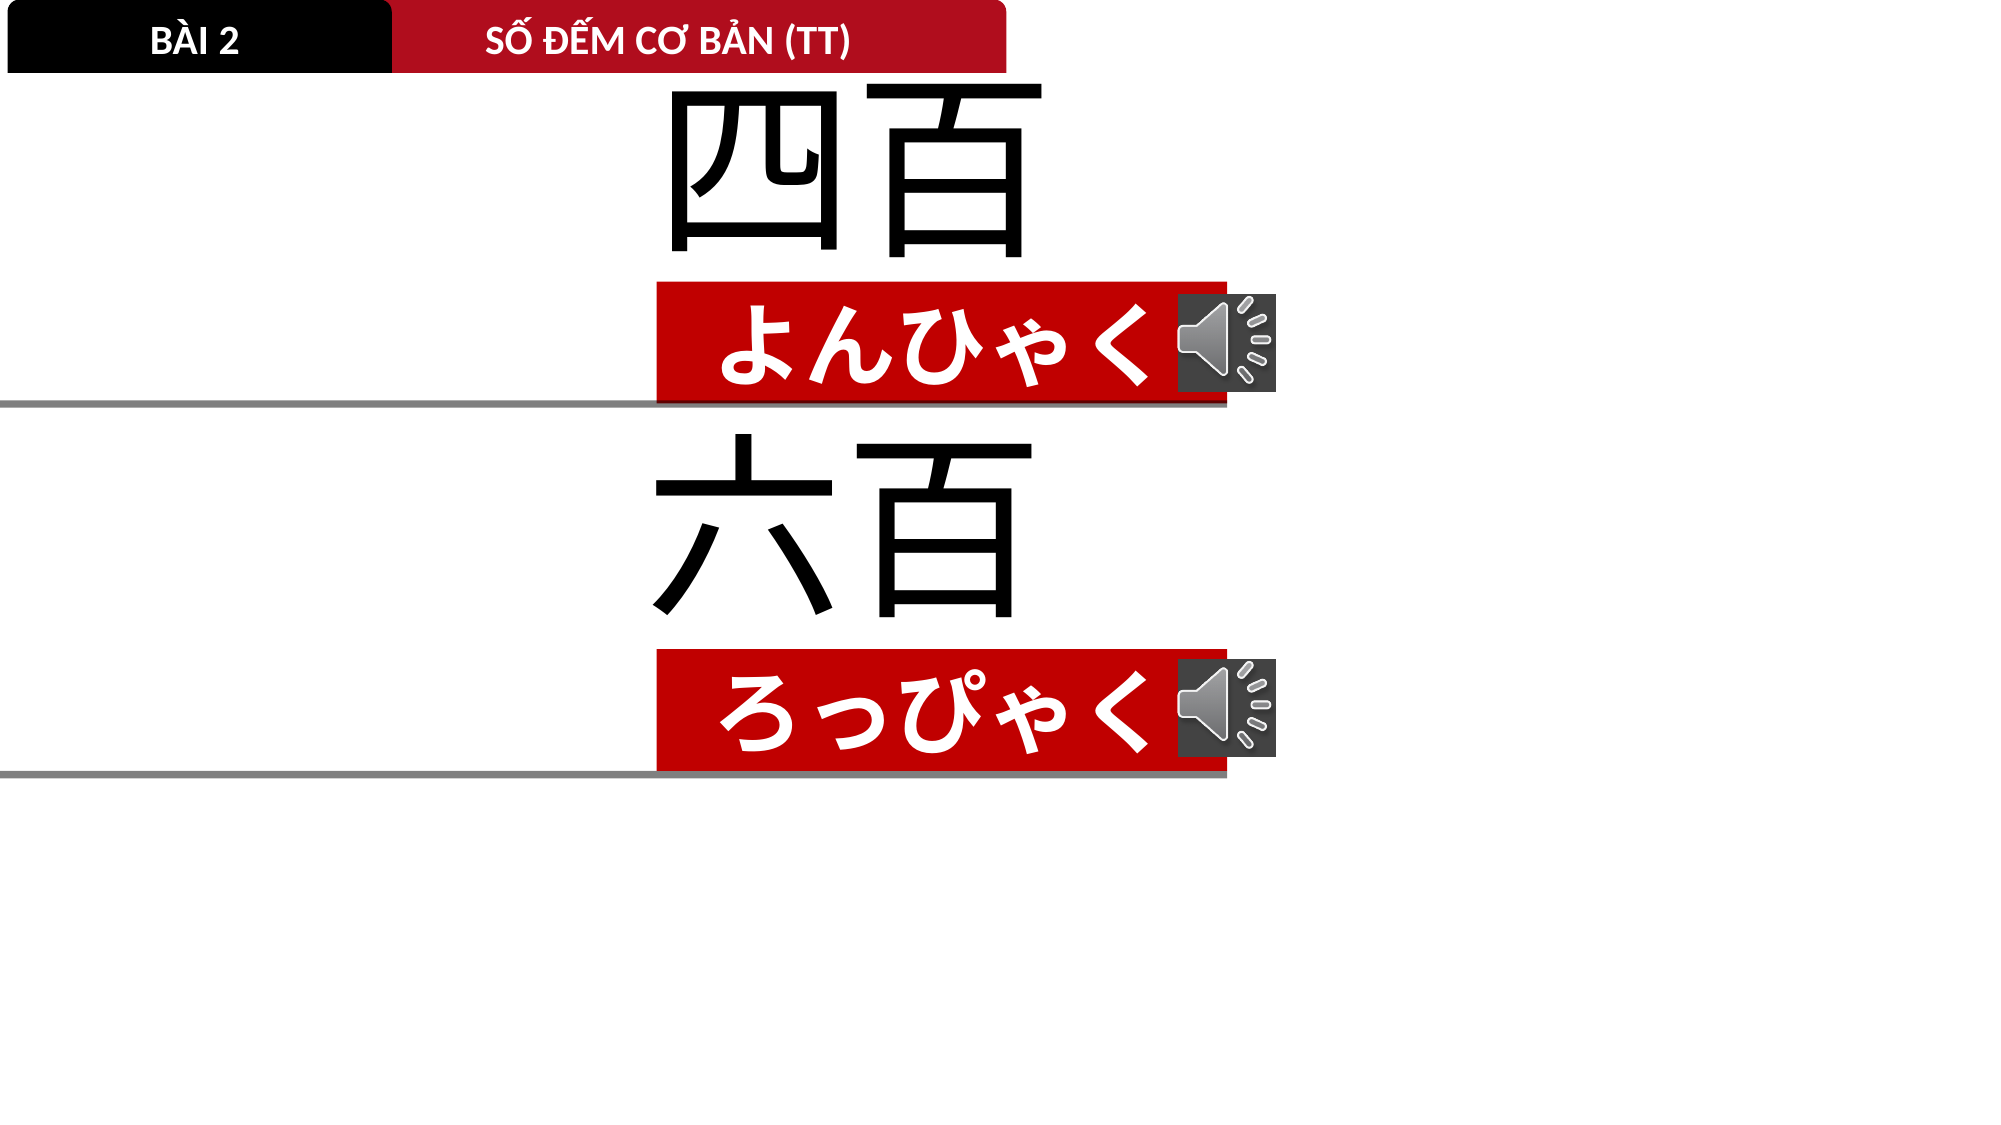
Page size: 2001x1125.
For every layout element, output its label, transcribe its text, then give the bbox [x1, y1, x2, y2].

text_box [0, 400, 629, 408]
picture [1177, 657, 1278, 758]
text_box ろっぴゃく [656, 649, 1228, 772]
text_box 六百 [629, 393, 1630, 649]
text_box BÀI 2 [6, 0, 393, 74]
text_box よんひゃく [656, 289, 1228, 393]
text_box 四百 [640, 34, 2000, 289]
text_box SỐ ĐẾM CƠ BẢN (TT) [388, 0, 1008, 74]
picture [1177, 292, 1278, 393]
text_box [0, 770, 1228, 779]
